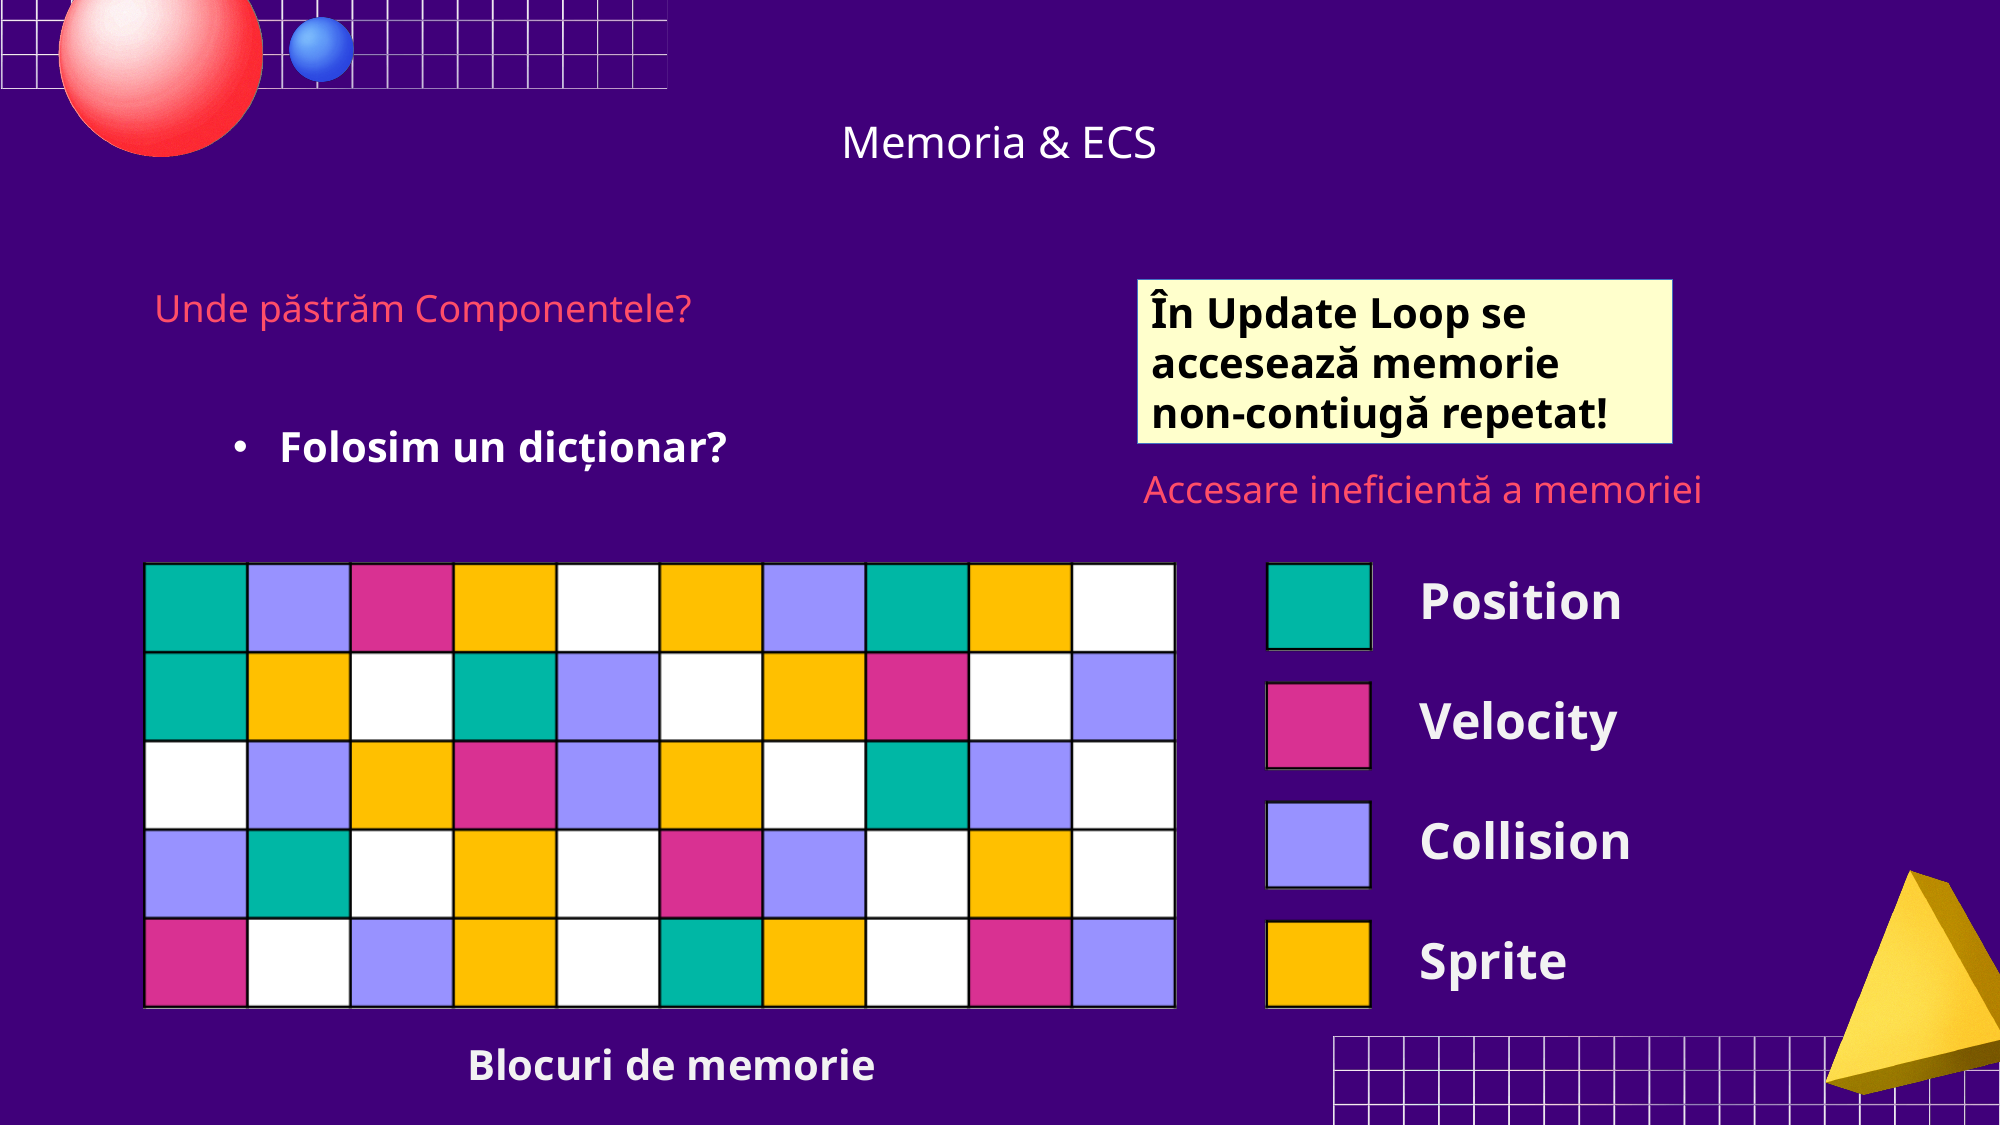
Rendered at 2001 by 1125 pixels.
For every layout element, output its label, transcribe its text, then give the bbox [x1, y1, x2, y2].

text_box Accesare ineficientă a memoriei [1074, 460, 1772, 526]
text_box Folosim un dicționar? [143, 405, 1819, 486]
picture [0, 0, 668, 157]
text_box În Update Loop se accesează memorie non-contiugă repetat! [1137, 279, 1673, 444]
picture [1332, 870, 2000, 1125]
text_box Position Velocity Collision Sprite [1404, 562, 1721, 998]
text_box Blocuri de memorie [301, 1024, 967, 1105]
picture [142, 562, 1373, 1009]
text_box Memoria & ECS [311, 109, 1689, 173]
text_box Unde păstrăm Componentele? [142, 279, 1137, 344]
